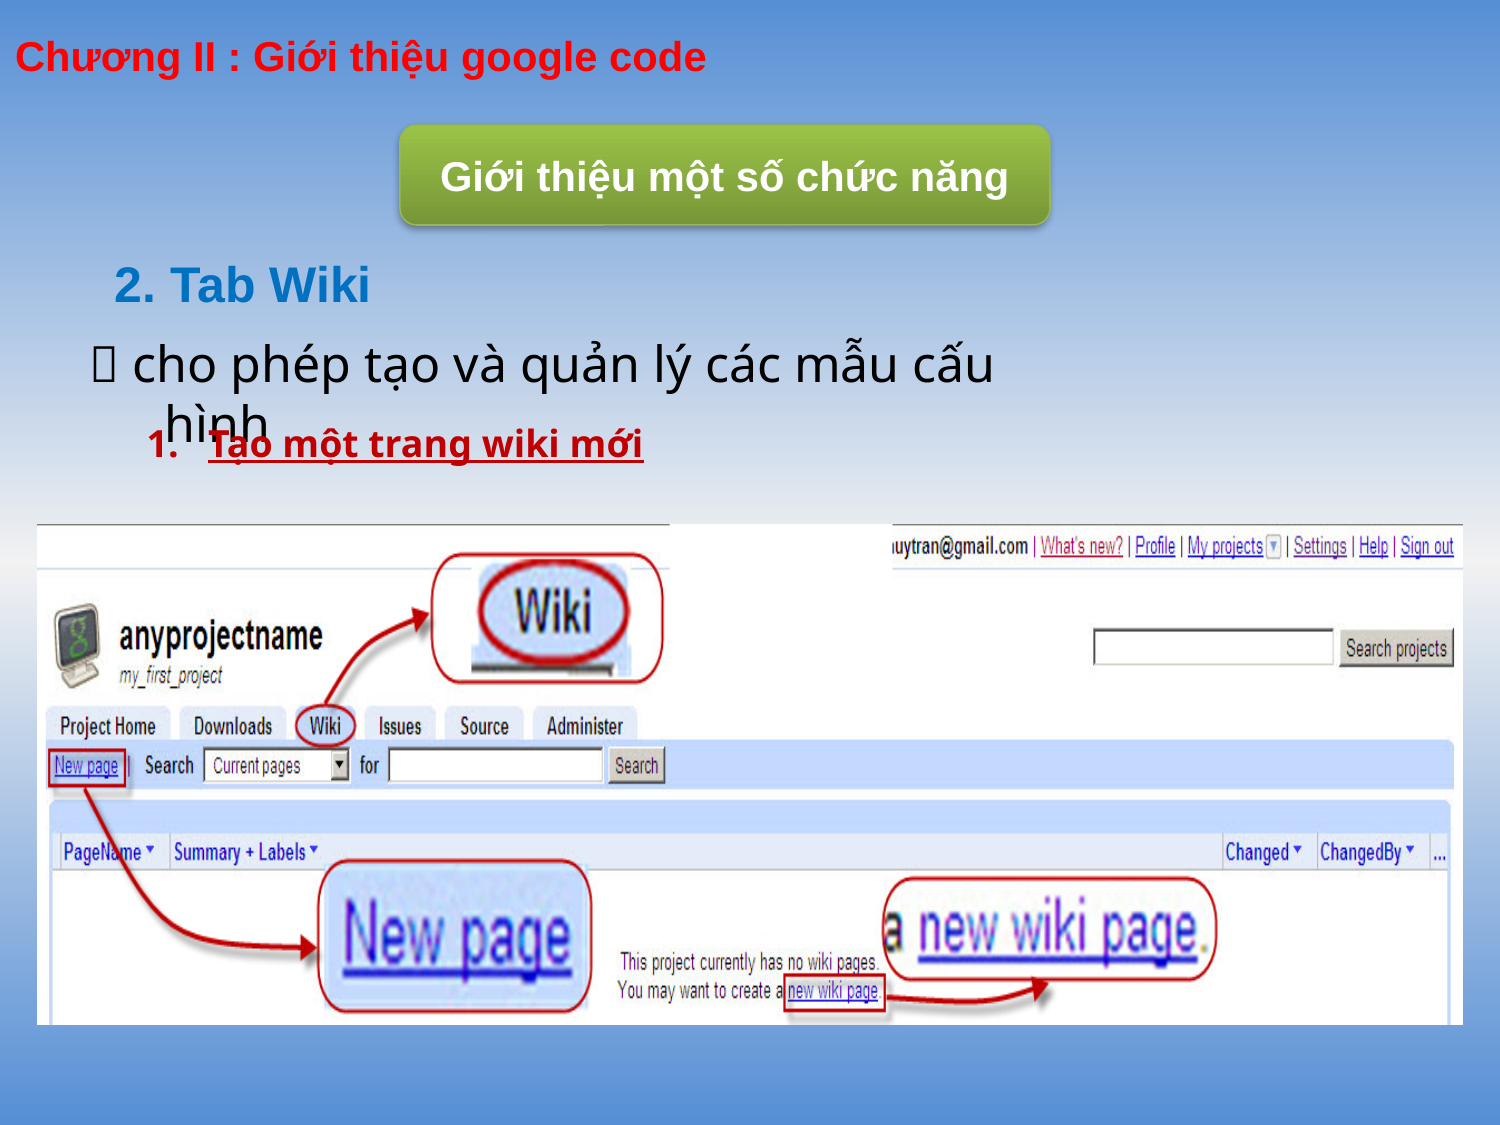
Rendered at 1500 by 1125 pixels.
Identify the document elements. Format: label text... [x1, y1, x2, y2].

text_box  cho phép tạo và quản lý các mẫu cấu hình [75, 324, 1116, 460]
picture [37, 523, 1463, 1026]
text_box Giới thiệu một số chức năng [399, 124, 1051, 226]
title Chương II : Giới thiệu google code [0, 0, 738, 88]
text_box 2. Tab Wiki [99, 237, 1134, 320]
text_box 1. Tạo một trang wiki mới [131, 412, 659, 473]
